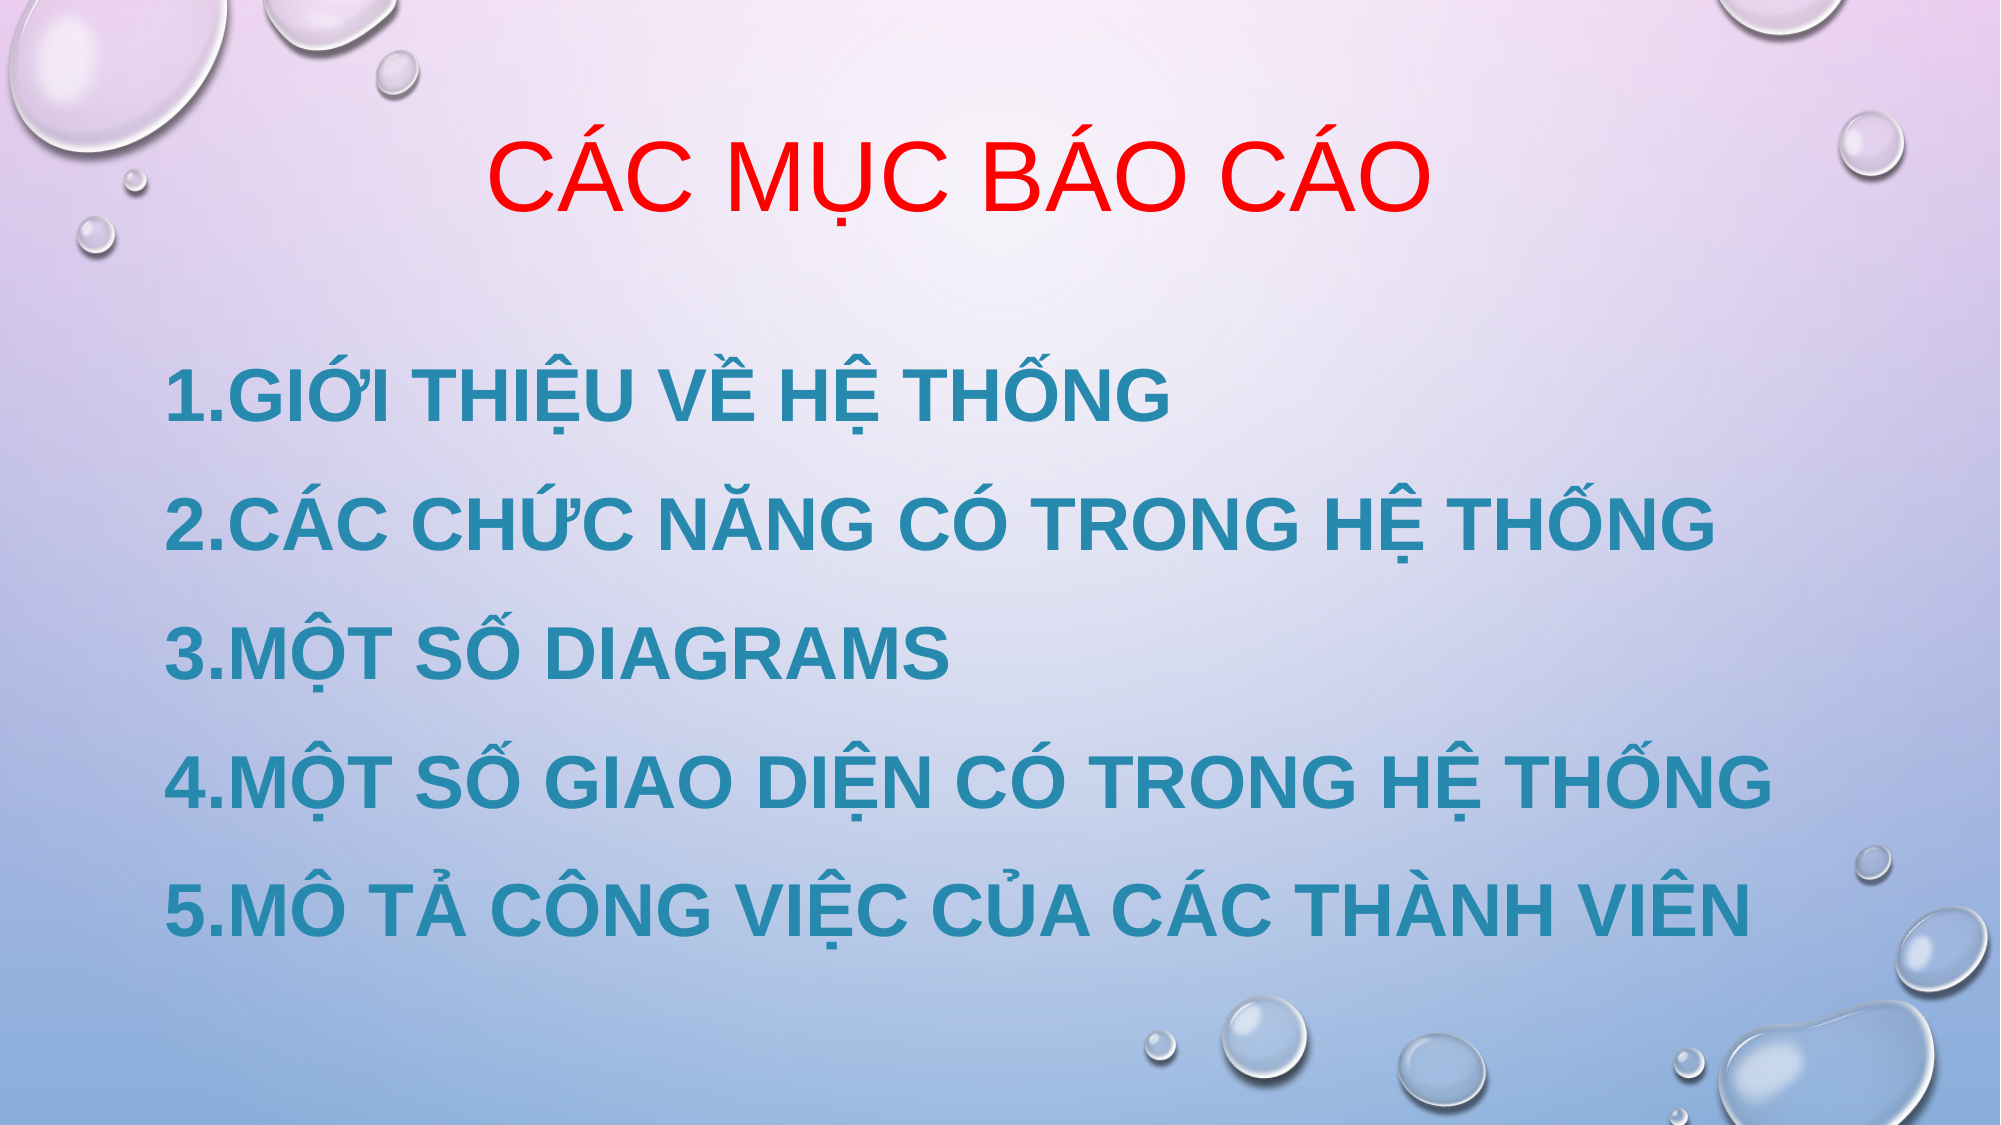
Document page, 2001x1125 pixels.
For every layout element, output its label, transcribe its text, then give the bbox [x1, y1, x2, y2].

picture [0, 0, 2000, 1125]
list 1.Giới Thiệu Về hệ thống 2.Các chức năng có trong hệ thống 3.Một Số Diagrams 4.một số giao diện có trong hệ thống 5.Mô tả công việc của các thành viên [149, 321, 1850, 1059]
title Các Mục Báo Cáo [171, 48, 1750, 311]
